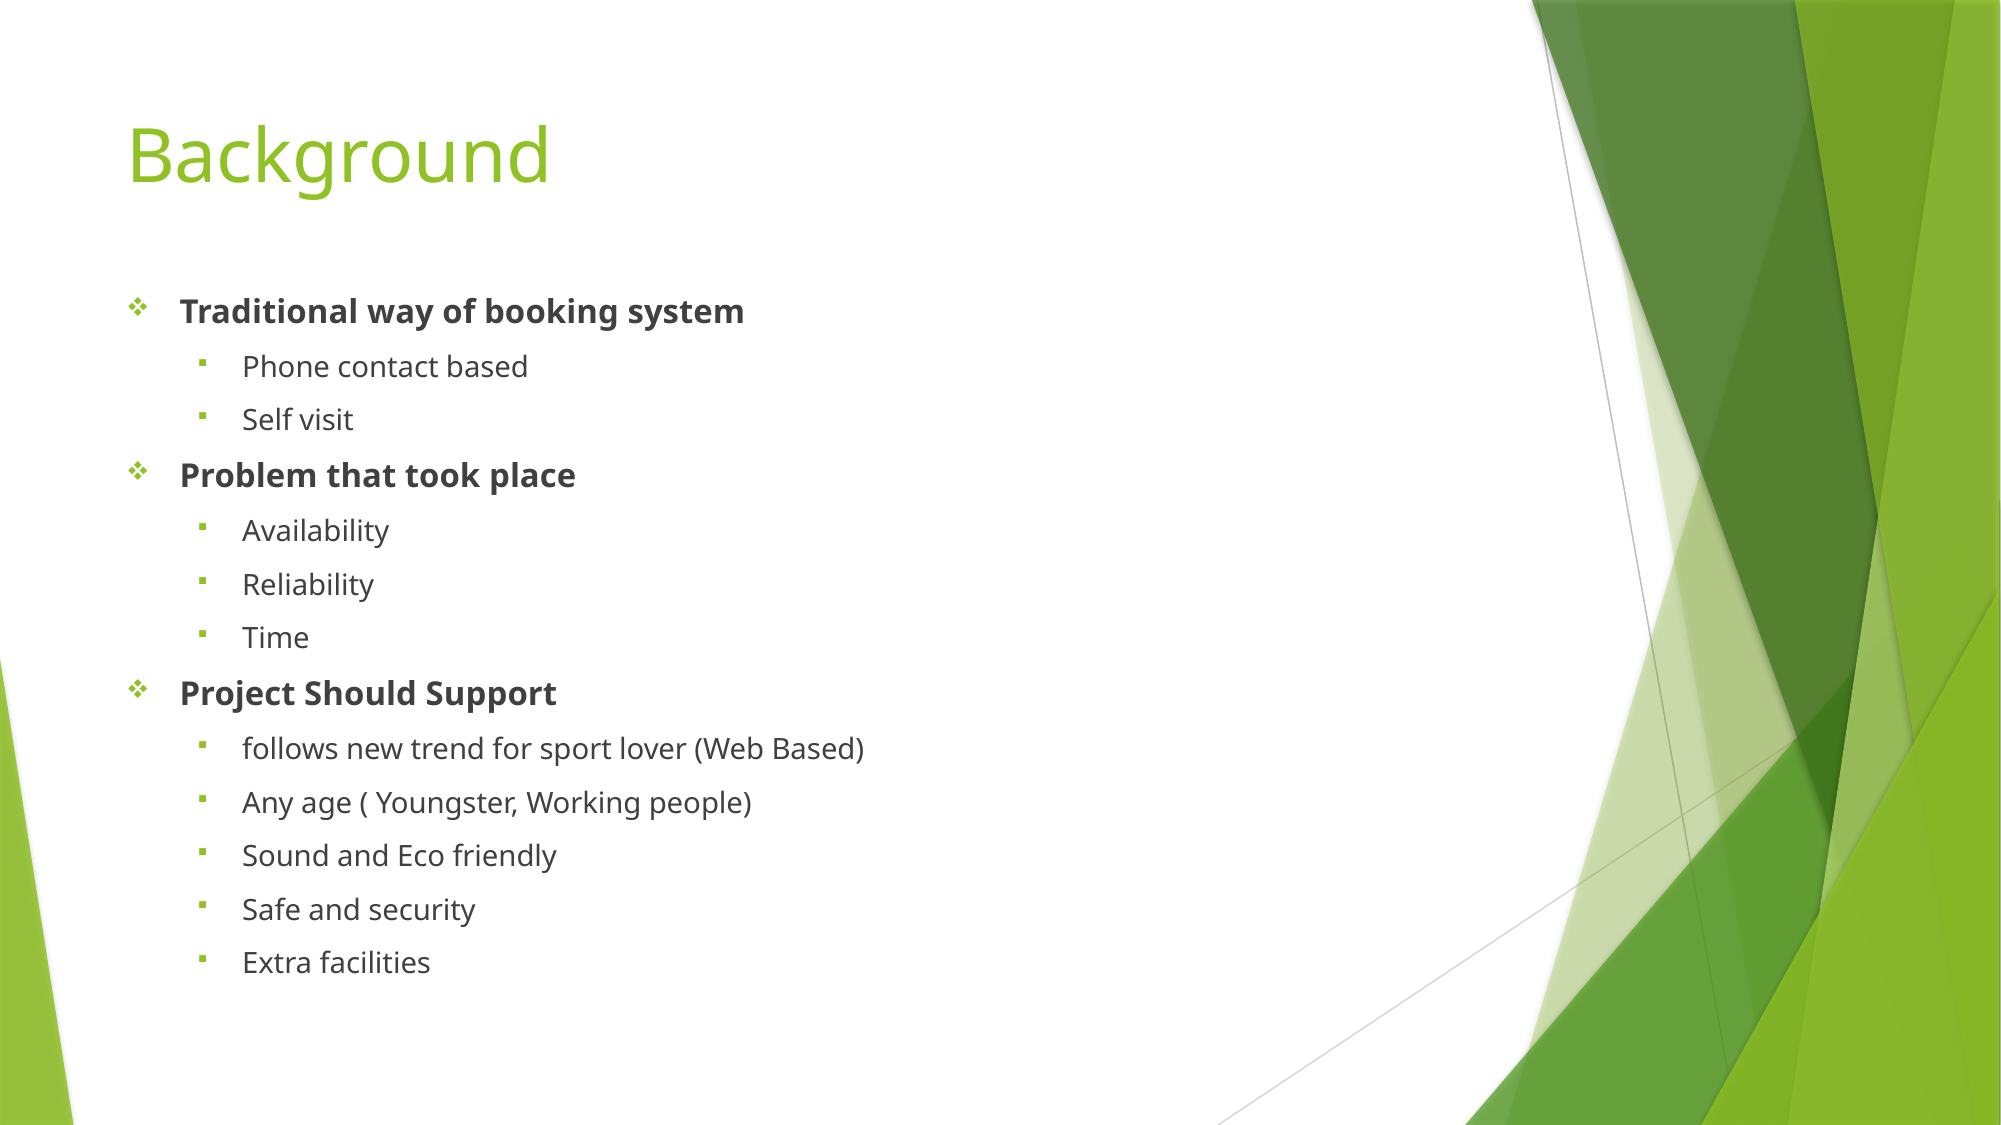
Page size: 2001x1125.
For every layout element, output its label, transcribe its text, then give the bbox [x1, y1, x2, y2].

title Background [111, 99, 1522, 282]
list Traditional way of booking system Phone contact based Self visit Problem that took place Availability Reliability Time Project Should Support follows new trend for sport lover (Web Based) Any age ( Youngster, Working people) Sound and Eco friendly Safe and security Extra facilities [111, 282, 1522, 992]
